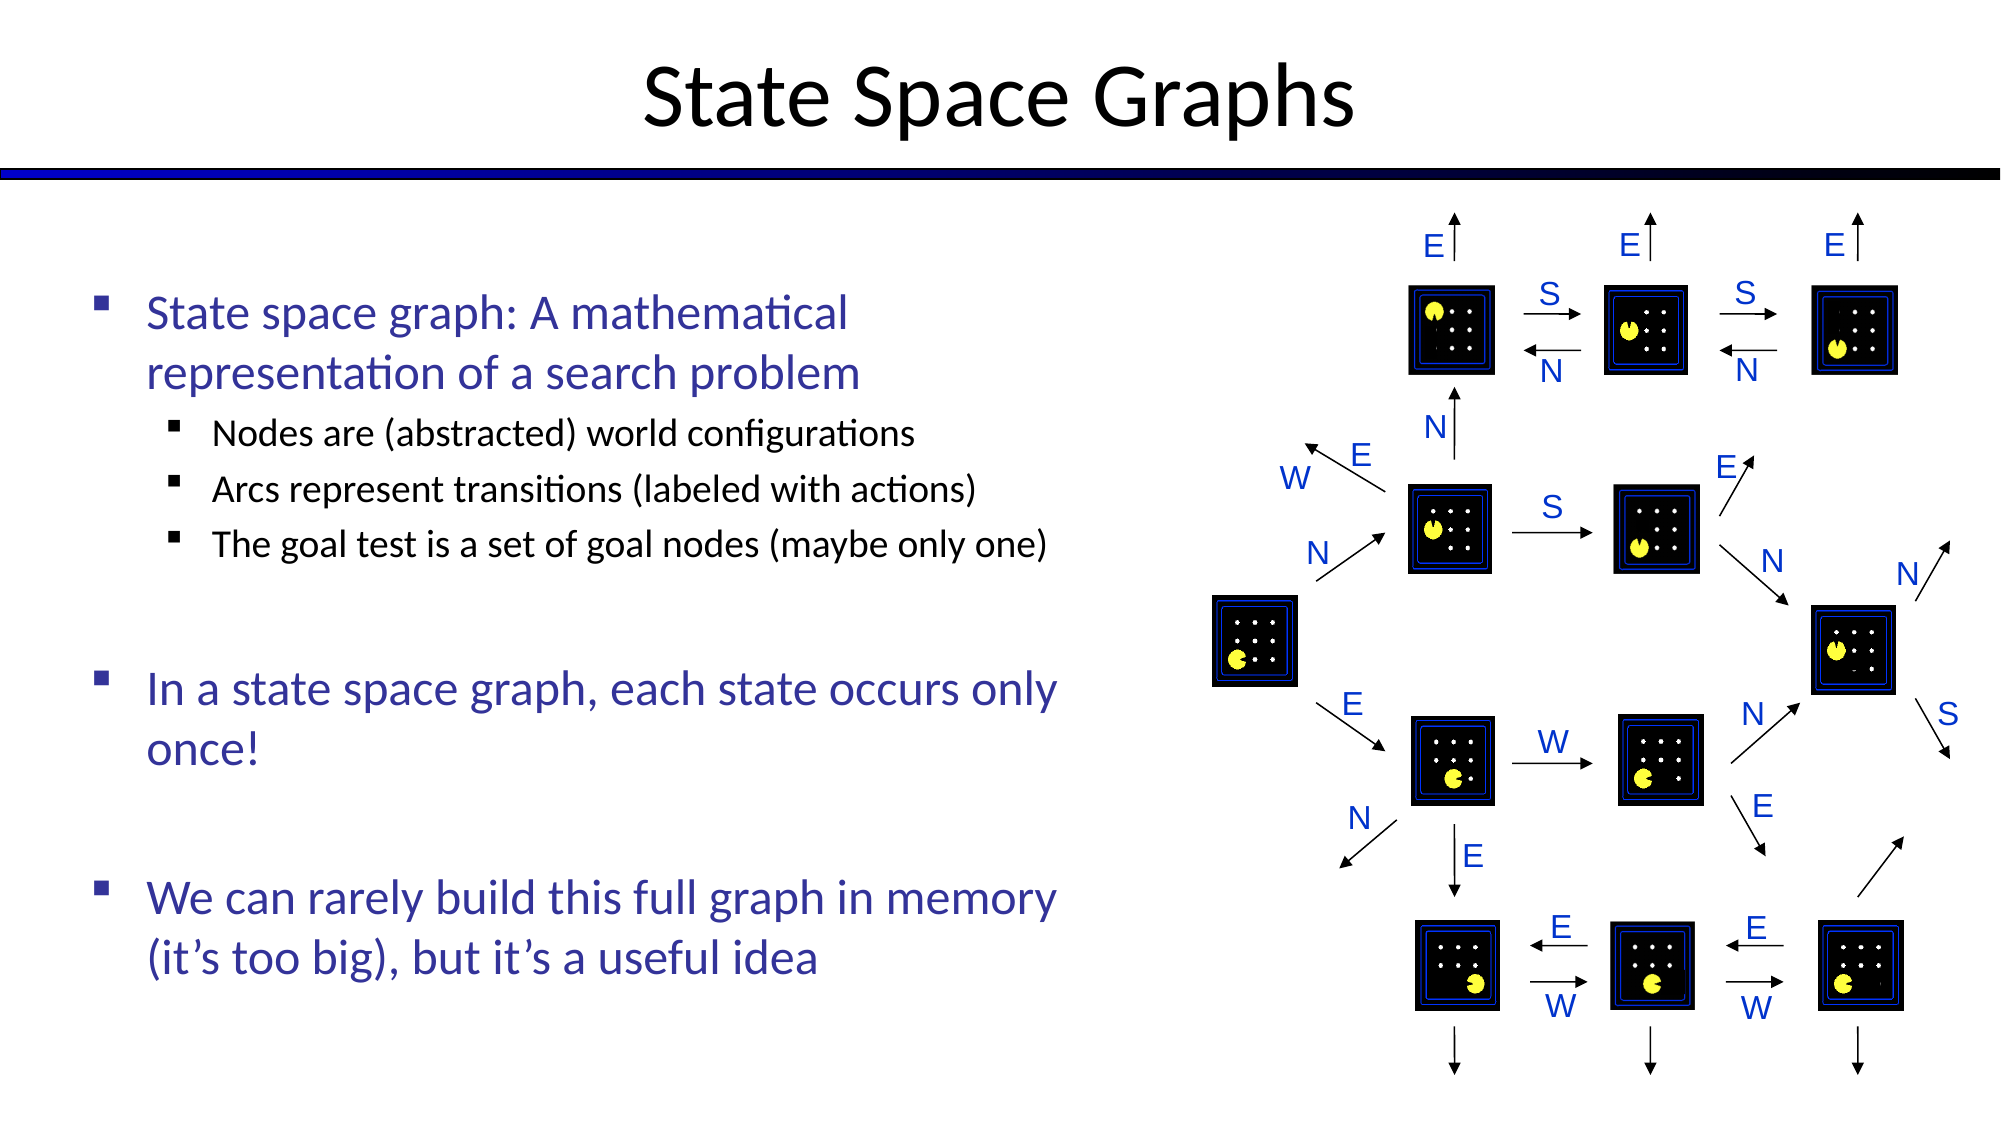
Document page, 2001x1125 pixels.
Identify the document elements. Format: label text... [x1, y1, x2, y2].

list State space graph: A mathematical representation of a search problem Nodes are (abstracted) world configurations Arcs represent transitions (labeled with actions) The goal test is a set of goal nodes (maybe only one) In a state space graph, each state occurs only once! We can rarely build this full graph in memory (it’s too big), but it’s a useful idea [74, 271, 1113, 1015]
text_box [1212, 212, 1975, 1076]
title State Space Graphs [0, 0, 2000, 184]
